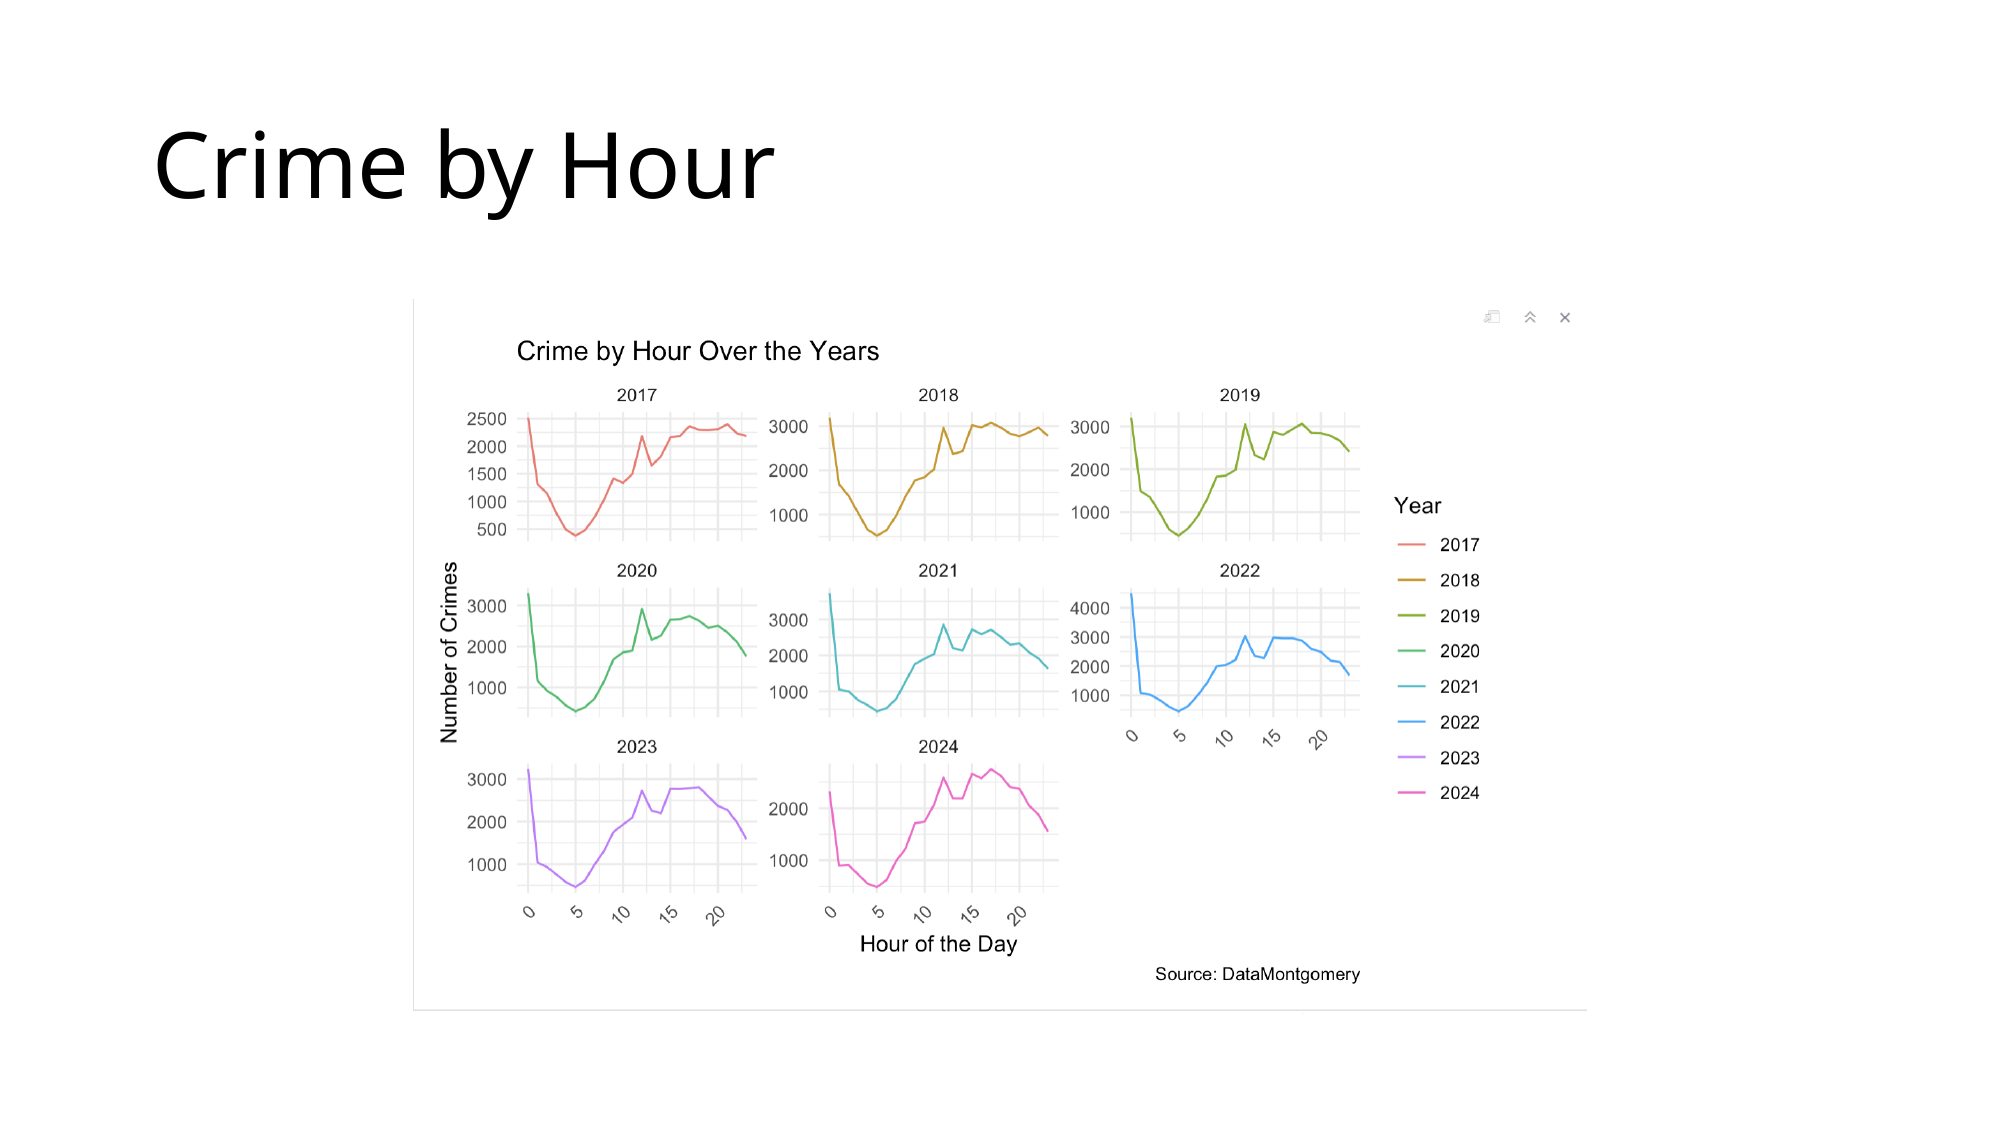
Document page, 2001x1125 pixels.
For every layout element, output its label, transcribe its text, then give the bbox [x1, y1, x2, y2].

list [412, 298, 1588, 1014]
title Crime by Hour [137, 59, 1863, 278]
